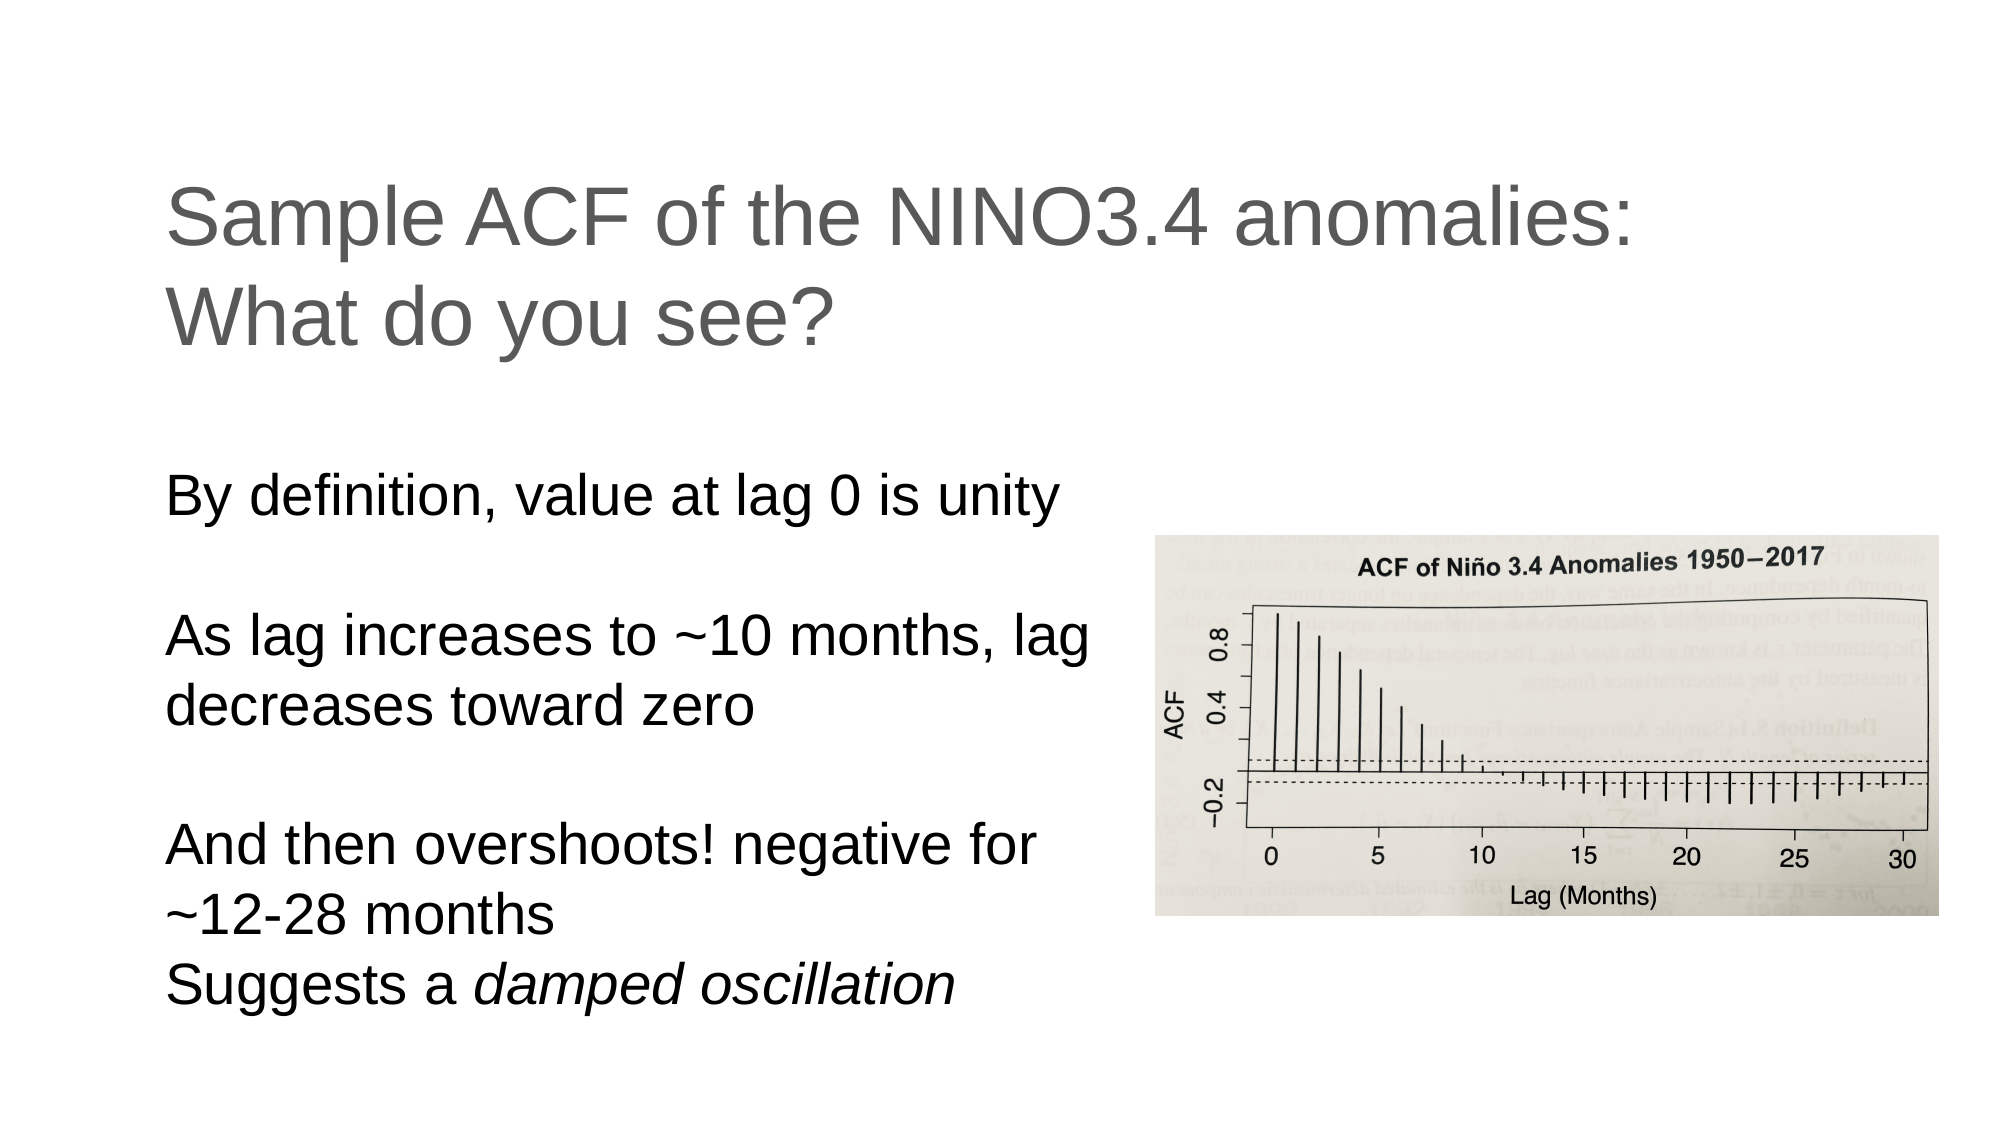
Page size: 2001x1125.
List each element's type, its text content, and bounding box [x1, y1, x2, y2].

title Sample ACF of the NINO3.4 anomalies: What do you see? [150, 149, 1875, 375]
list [1155, 535, 1939, 916]
text_box By definition, value at lag 0 is unity As lag increases to ~10 months, lag decreases toward zero And then overshoots! negative for ~12-28 months Suggests a damped oscillation [149, 449, 1156, 1063]
